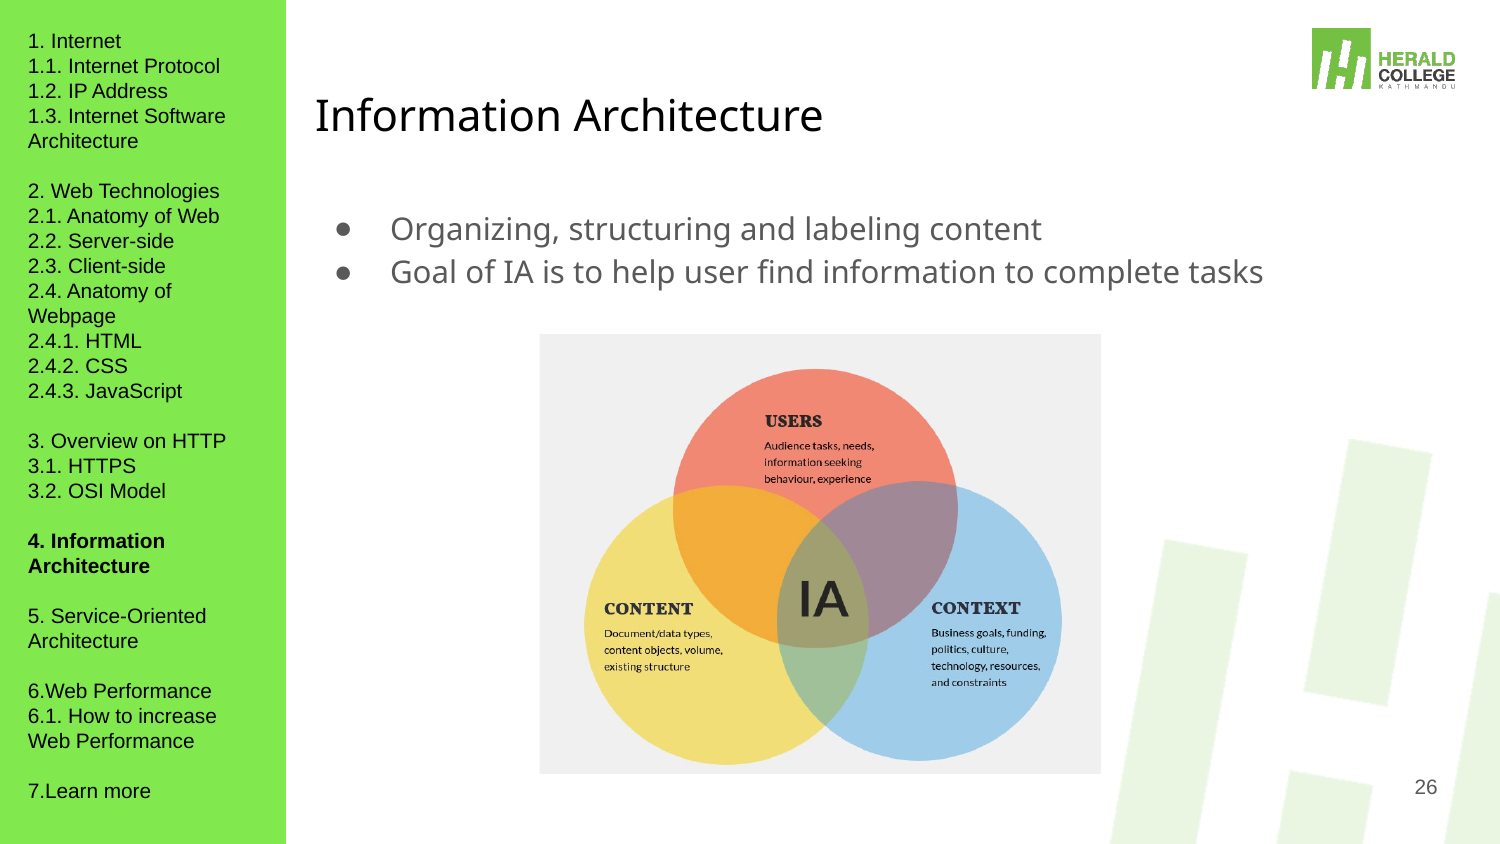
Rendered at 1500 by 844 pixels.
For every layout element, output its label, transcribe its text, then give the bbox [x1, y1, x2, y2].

picture [1312, 28, 1456, 89]
picture [539, 333, 1500, 844]
list Organizing, structuring and labeling content Goal of IA is to help user find information to complete tasks [300, 189, 1449, 786]
text_box [0, 0, 286, 844]
text_box 1. Internet 1.1. Internet Protocol 1.2. IP Address 1.3. Internet Software Architecture 2. Web Technologies 2.1. Anatomy of Web 2.2. Server-side 2.3. Client-side 2.4. Anatomy of Webpage 2.4.1. HTML 2.4.2. CSS 2.4.3. JavaScript 3. Overview on HTTP 3.1. HTTPS 3.2. OSI Model 4. Information Architecture 5. Service-Oriented Architecture 6.Web Performance 6.1. How to increase Web Performance 7.Learn more [13, 20, 271, 835]
title Information Architecture [300, 72, 1455, 146]
